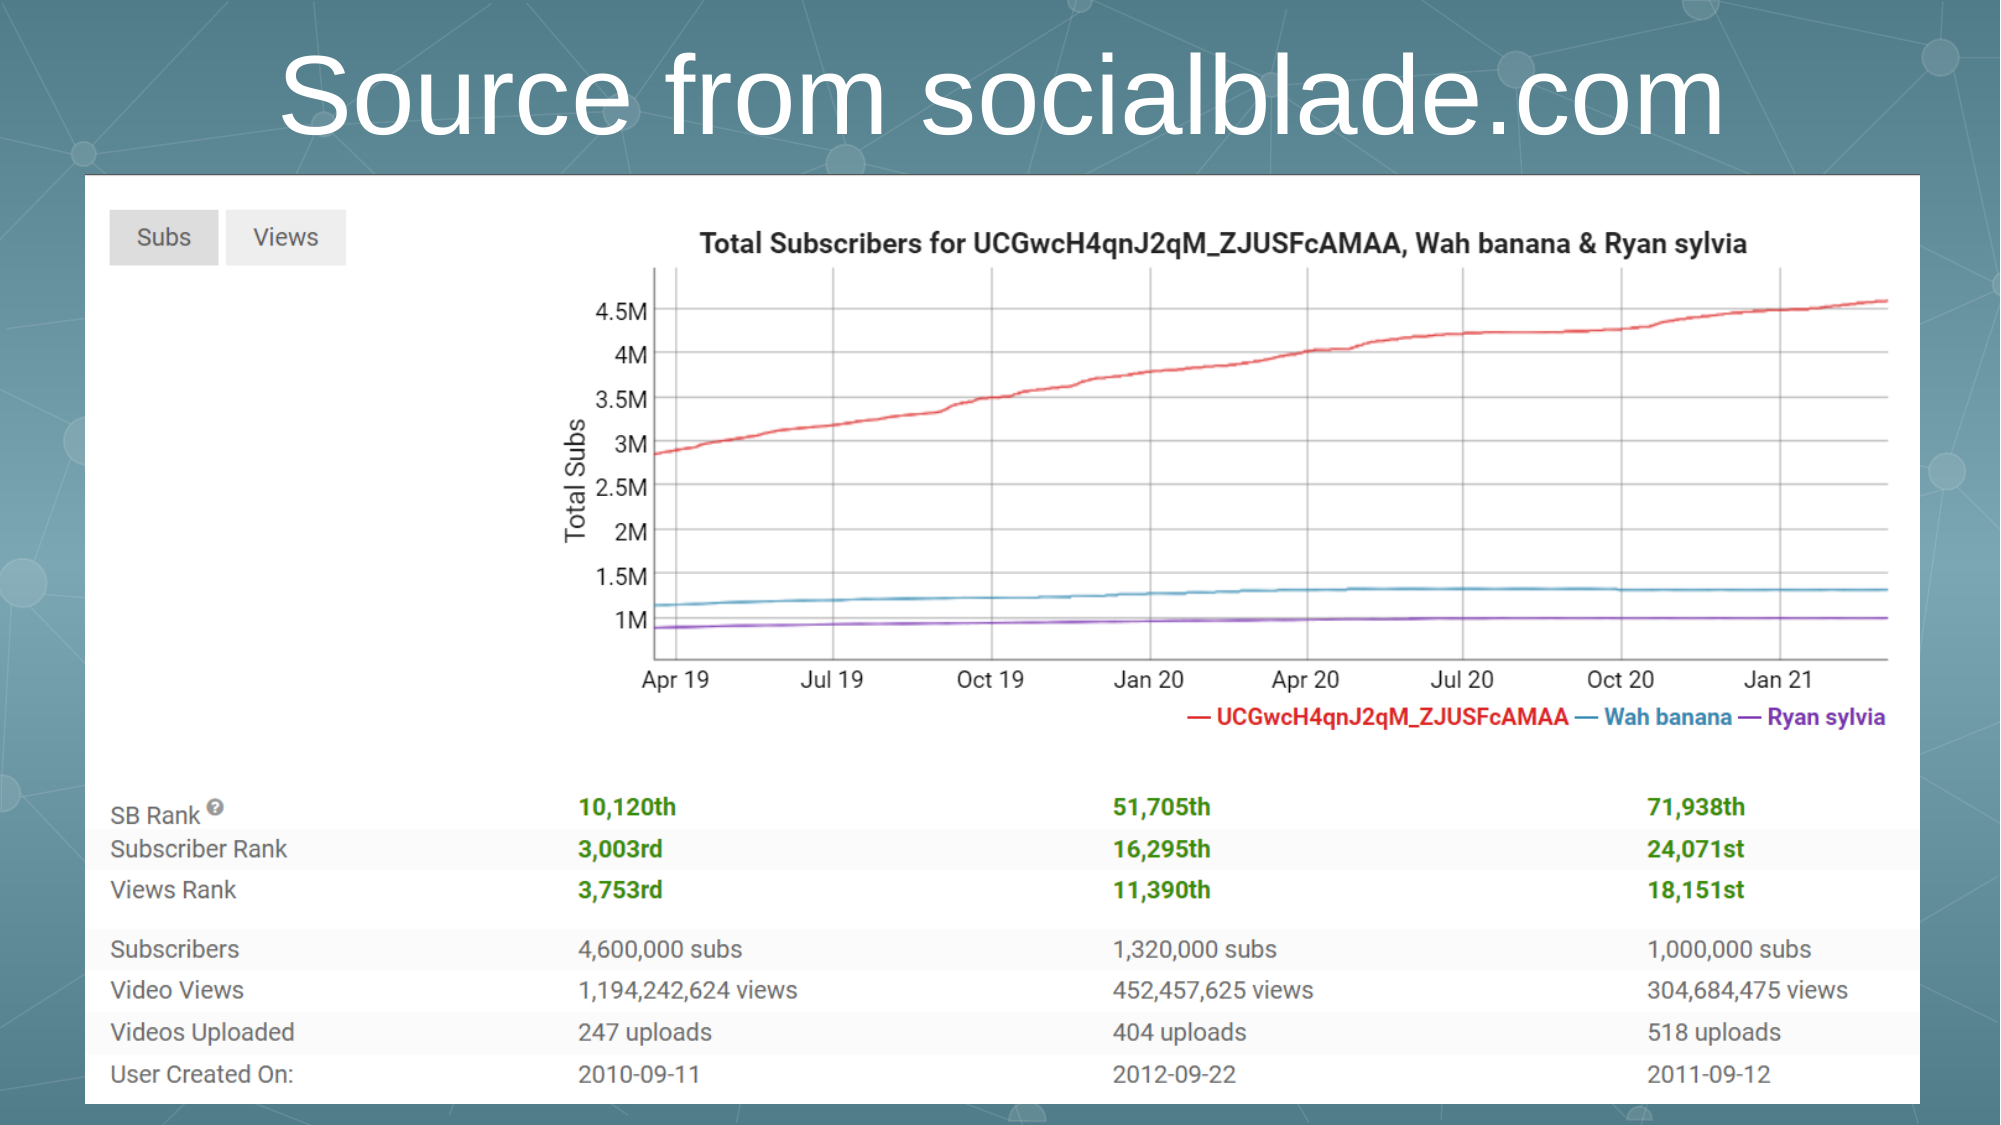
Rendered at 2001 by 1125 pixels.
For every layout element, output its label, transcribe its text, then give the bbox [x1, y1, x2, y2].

list Source from socialblade.com [53, 38, 1952, 158]
picture [85, 174, 1920, 1104]
